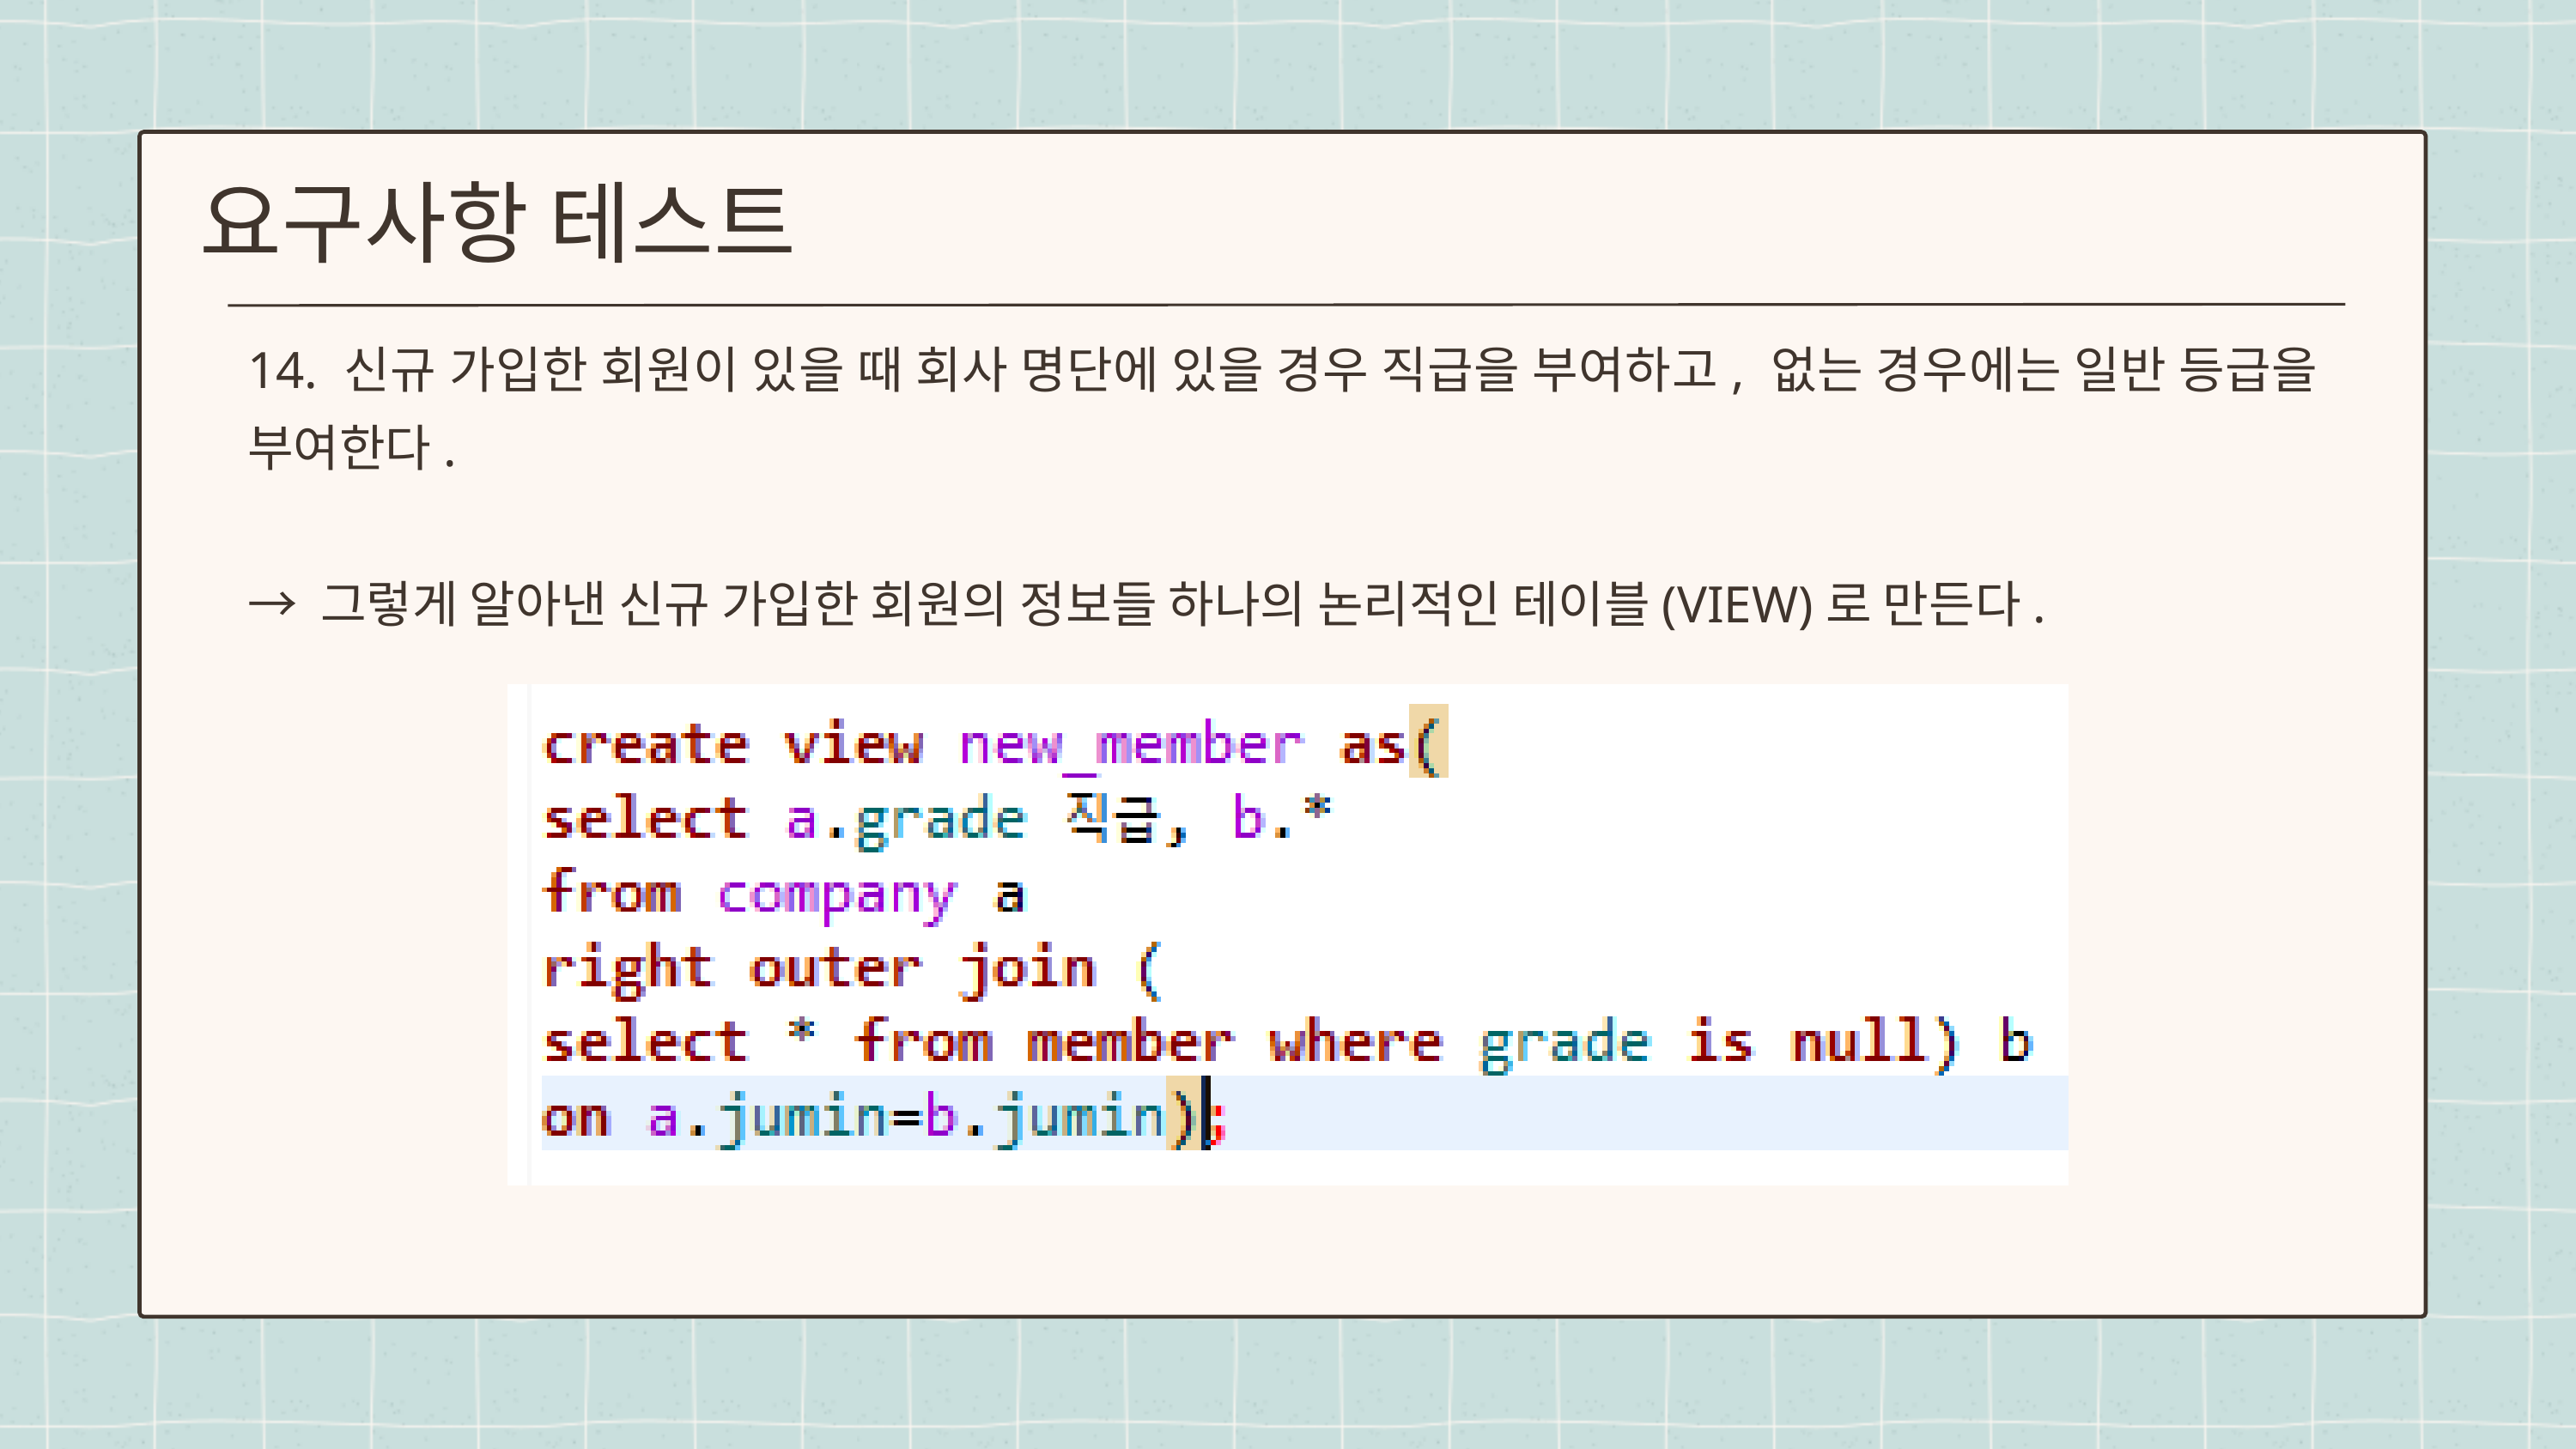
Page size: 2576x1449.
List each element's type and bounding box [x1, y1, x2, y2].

text_box [0, 0, 2576, 1449]
text_box [139, 131, 2427, 1318]
